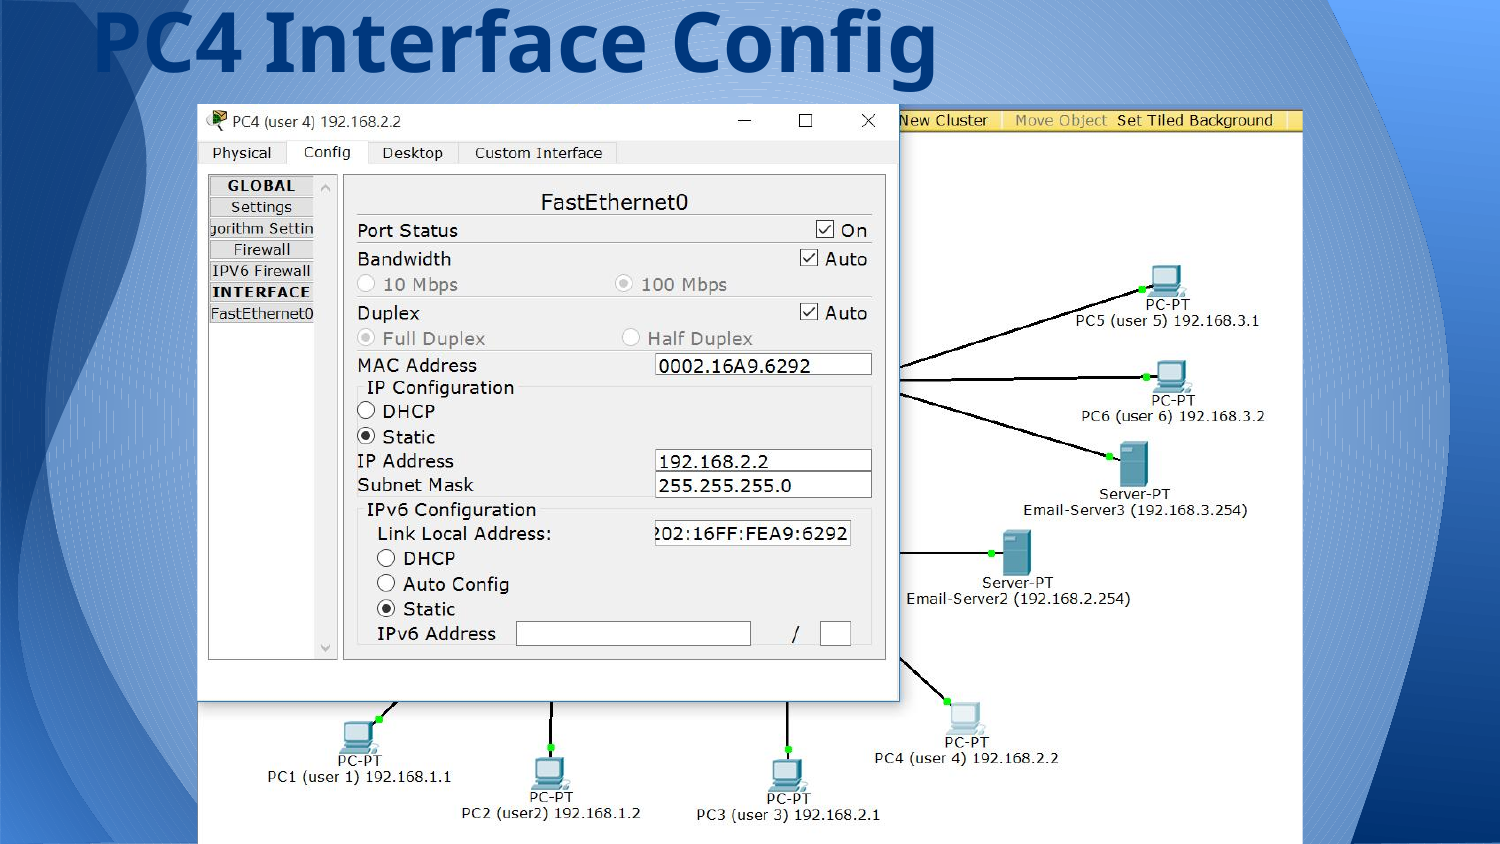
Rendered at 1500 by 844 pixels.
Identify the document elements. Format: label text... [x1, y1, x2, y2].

title PC4 Interface Config [75, 0, 1425, 105]
picture [197, 103, 1303, 844]
